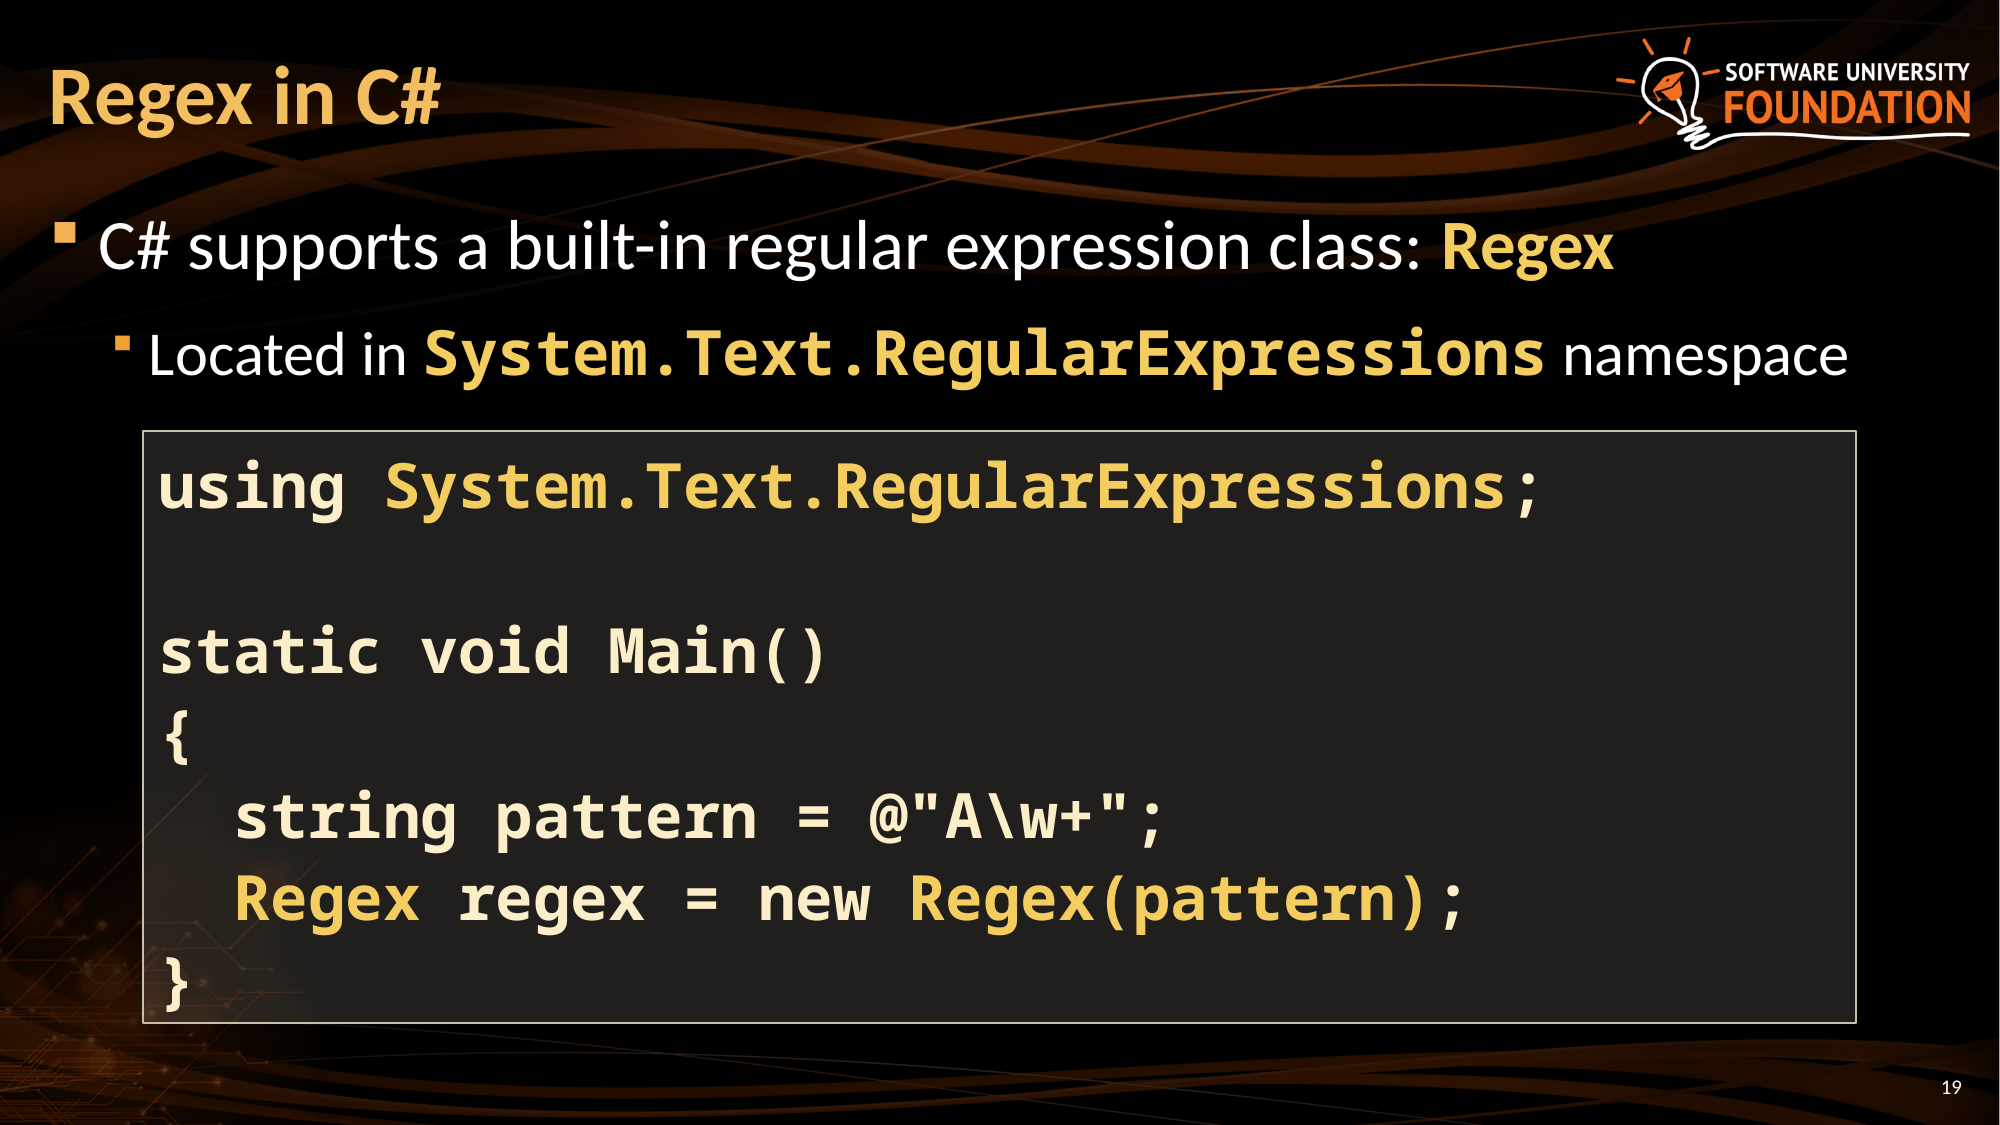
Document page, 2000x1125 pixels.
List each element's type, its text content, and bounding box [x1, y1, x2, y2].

text_box using System.Text.RegularExpressions; static void Main() { string pattern = @"A\w+"; Regex regex = new Regex(pattern); } [143, 431, 1856, 1023]
title Regex in C# [30, 6, 1602, 189]
list C# supports a built-in regular expression class: Regex Located in System.Text.RegularExpressions namespace [31, 188, 1968, 1103]
picture [0, 0, 2000, 1125]
